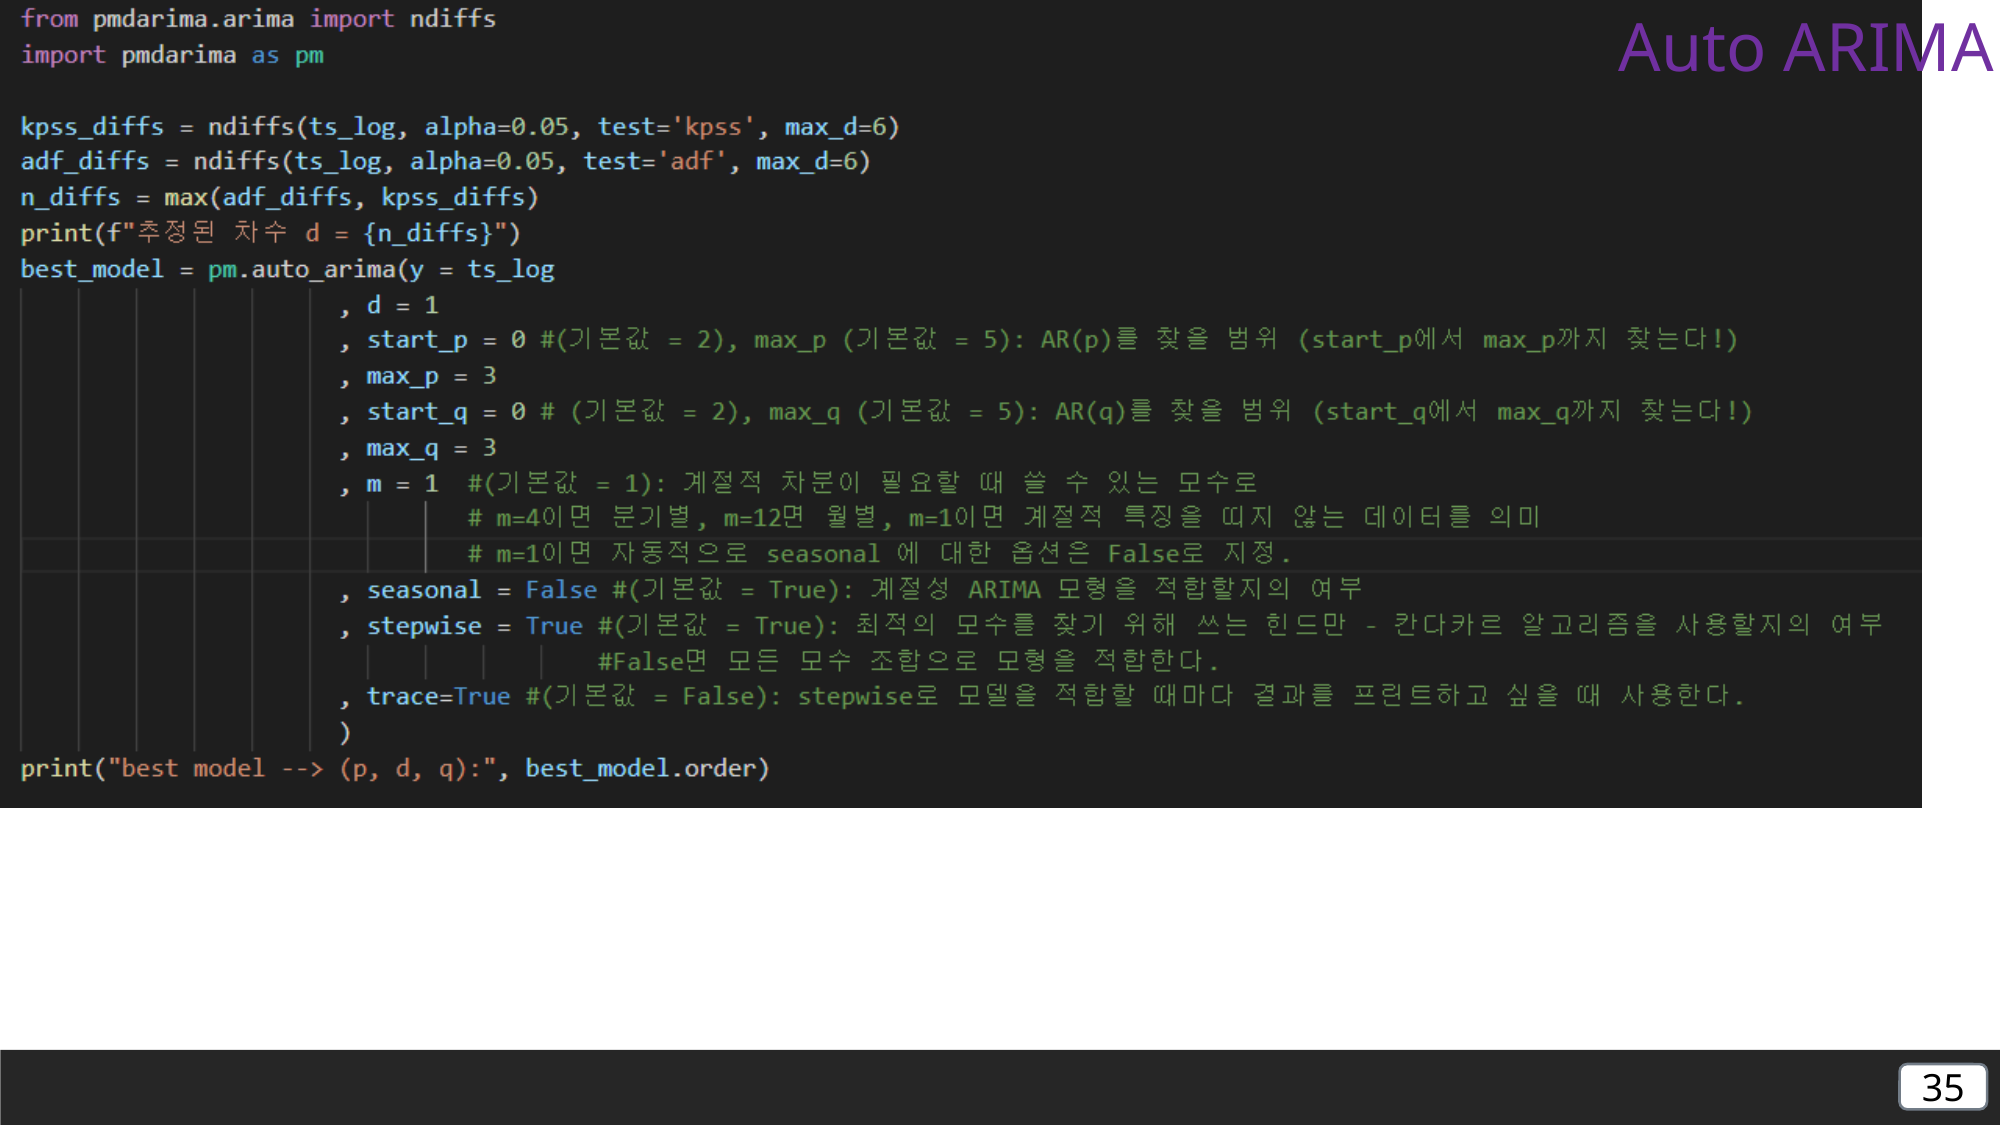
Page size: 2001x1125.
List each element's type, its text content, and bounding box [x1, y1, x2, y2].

slide_number 36 [1576, 1055, 2000, 1115]
picture [0, 0, 1923, 809]
text_box Auto ARIMA [1933, 7, 2000, 94]
text_box 35 [1898, 1062, 1989, 1111]
